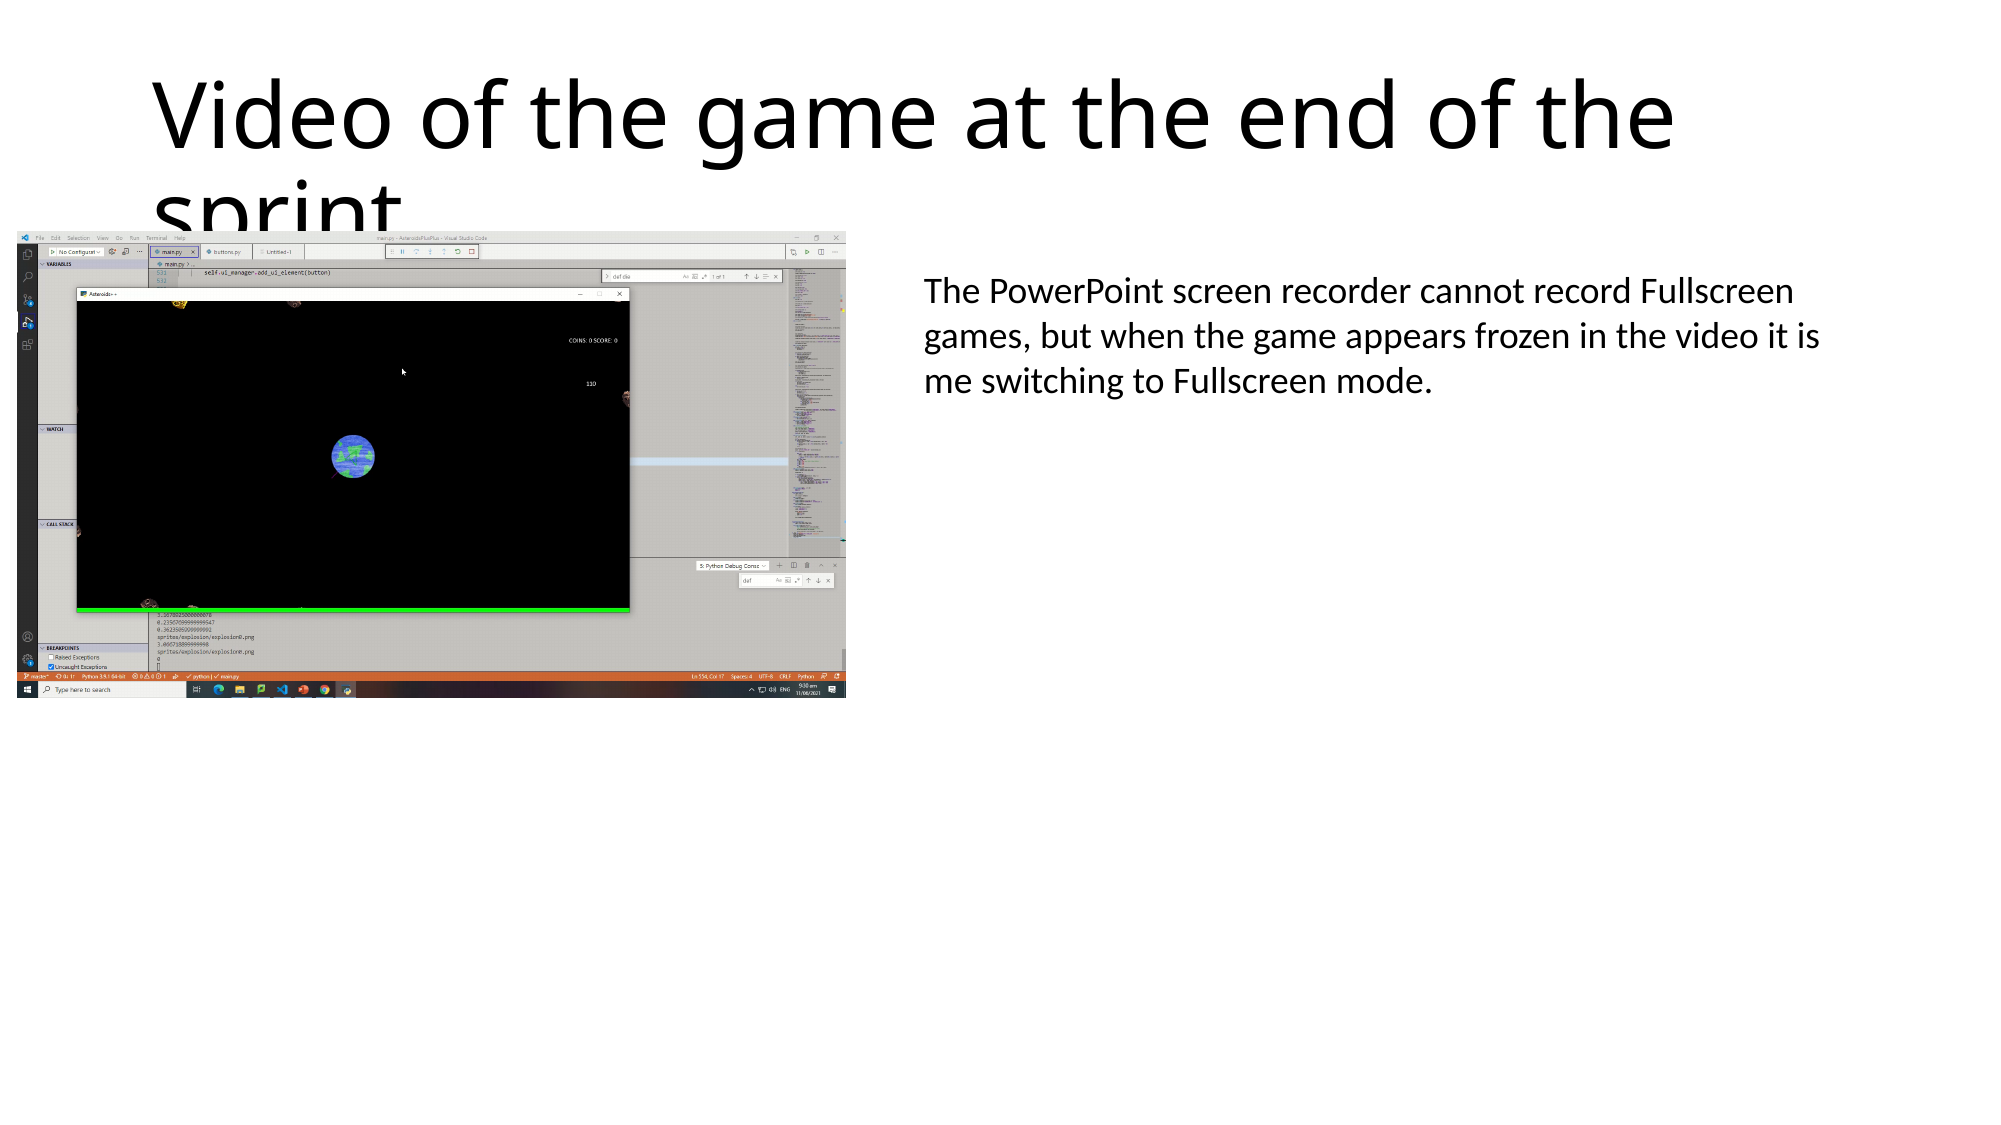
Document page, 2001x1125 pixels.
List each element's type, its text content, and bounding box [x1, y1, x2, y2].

text_box The PowerPoint screen recorder cannot record Fullscreen games, but when the game appears frozen in the video it is me switching to Fullscreen mode. [909, 258, 1863, 409]
title Video of the game at the end of the sprint [137, 59, 1863, 278]
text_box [16, 231, 847, 698]
